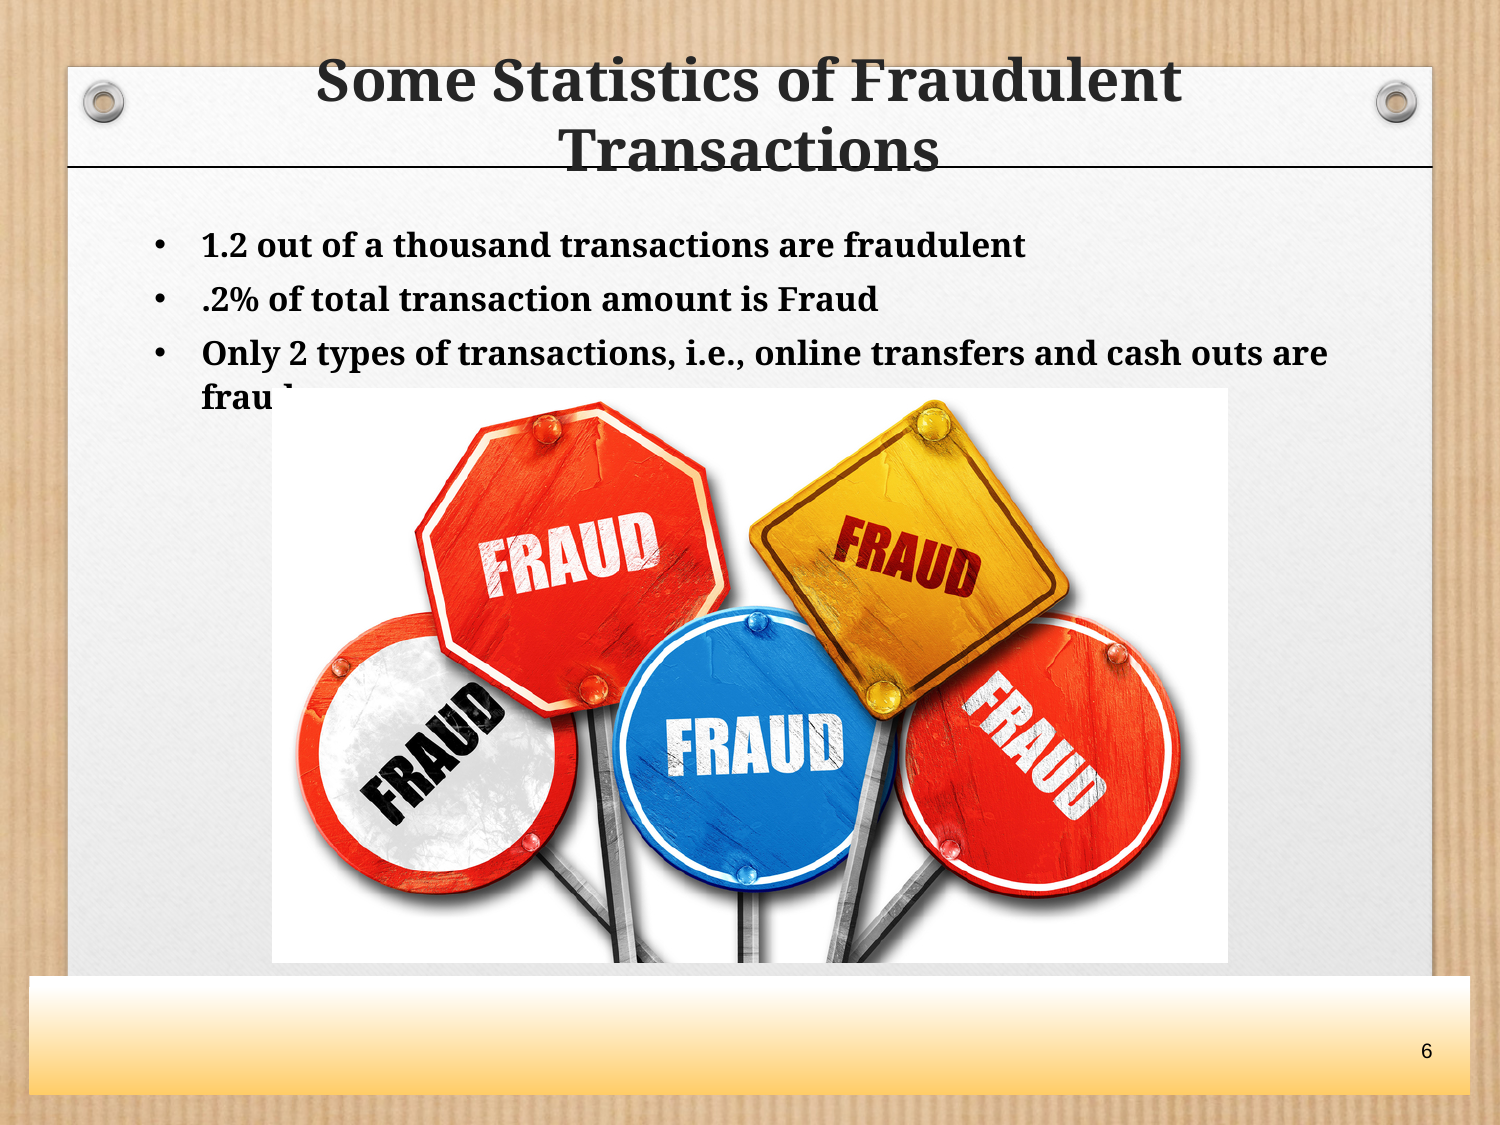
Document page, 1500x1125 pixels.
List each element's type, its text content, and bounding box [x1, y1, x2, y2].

title Some Statistics of Fraudulent Transactions [192, 6, 1308, 219]
picture [0, 0, 1500, 1125]
text_box 1.2 out of a thousand transactions are fraudulent .2% of total transaction amount is Fraud Only 2 types of transactions, i.e., online transfers and cash outs are frauds [154, 219, 1400, 514]
